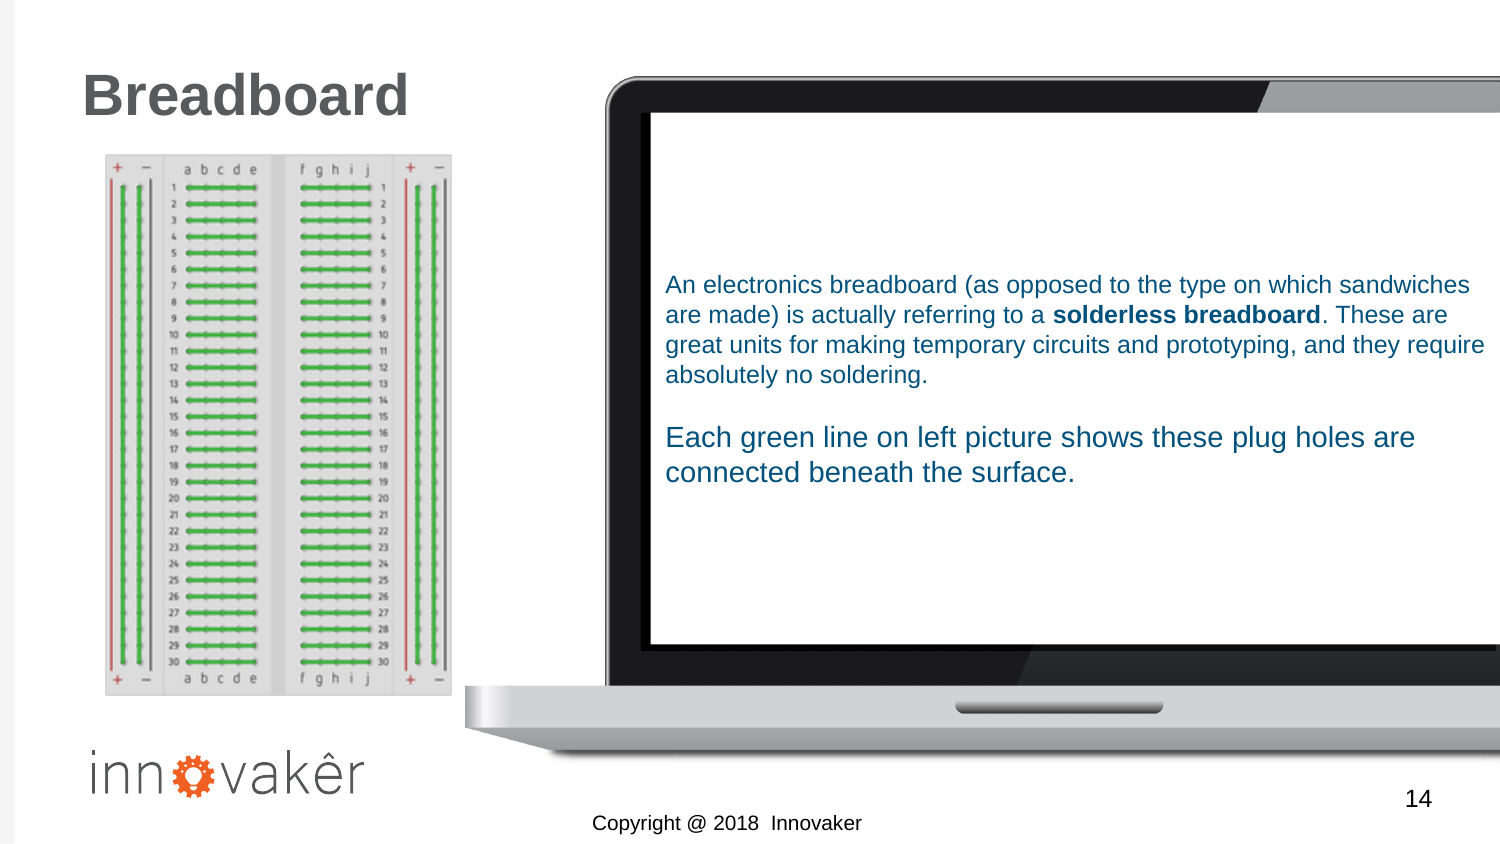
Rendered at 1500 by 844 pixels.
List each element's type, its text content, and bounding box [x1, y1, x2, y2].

text_box Copyright @ 2018 Innovaker [561, 807, 893, 837]
picture [105, 154, 452, 696]
picture [465, 75, 1500, 774]
text_box Breadboard [67, 42, 1248, 358]
slide_number 14 [1389, 782, 1480, 830]
picture [92, 750, 365, 798]
